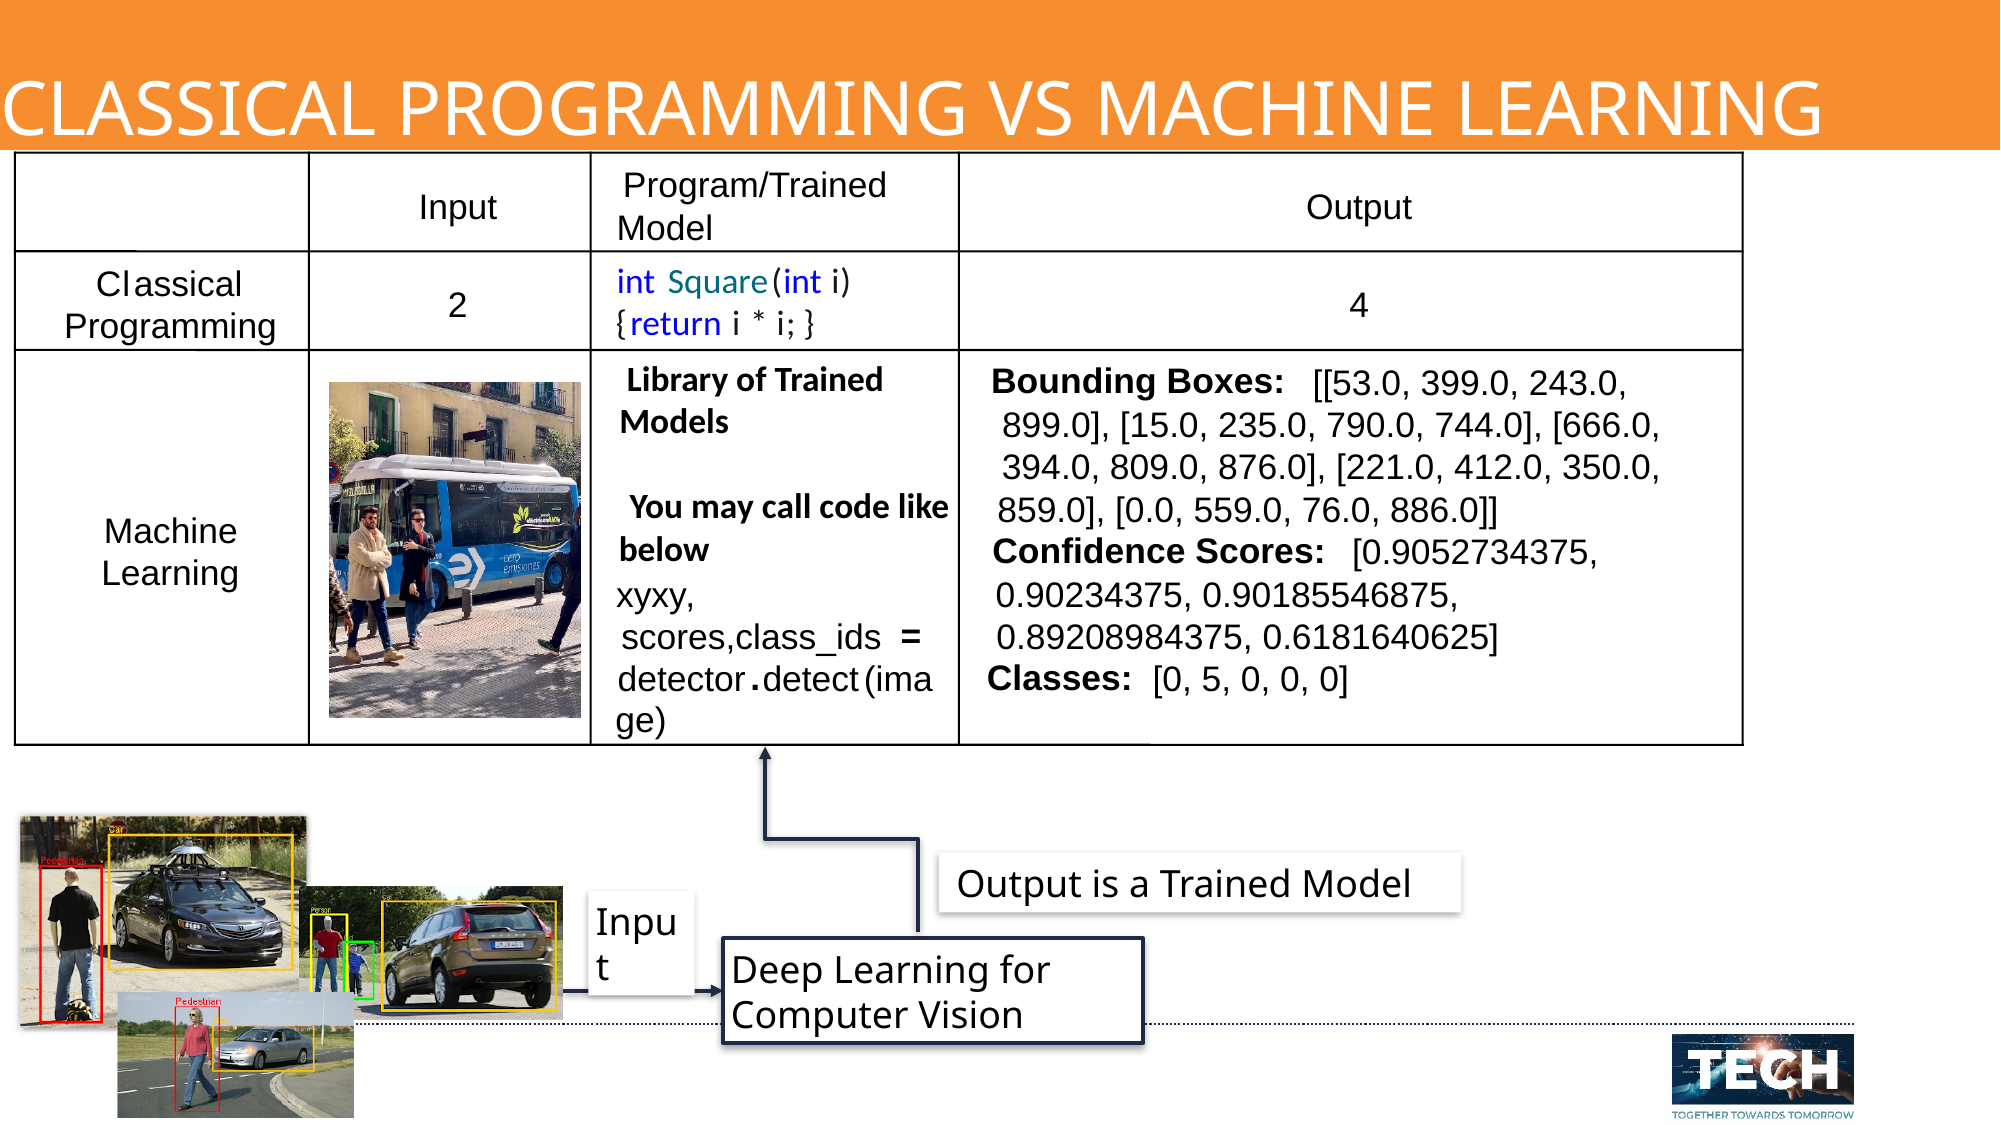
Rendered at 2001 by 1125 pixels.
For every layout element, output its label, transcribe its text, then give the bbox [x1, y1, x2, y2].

text_box Machine [103, 507, 248, 551]
text_box detect [762, 655, 860, 699]
text_box 0.90234375, 0.90185546875, [995, 571, 1469, 615]
text_box Output is a Trained Model [940, 852, 1462, 913]
text_box Output [1306, 183, 1413, 227]
text_box Learning [101, 550, 240, 593]
text_box = [900, 612, 922, 655]
text_box Deep Learning for Computer Vision [723, 938, 1143, 1044]
text_box 394.0, 809.0, 876.0], [221.0, 412.0, 350.0, [1001, 444, 1672, 488]
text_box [605, 257, 870, 354]
text_box Programming [64, 303, 278, 347]
text_box [[53.0, 399.0, 243.0, [1312, 359, 1638, 402]
text_box scores,class_ids [621, 613, 882, 657]
text_box assical [133, 261, 253, 303]
text_box Classes: [986, 654, 1134, 698]
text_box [748, 762, 935, 916]
text_box 859.0], [0.0, 559.0, 76.0, 886.0]] [997, 486, 1509, 530]
text_box ge) [615, 697, 667, 740]
text_box Bounding Boxes: [991, 358, 1286, 402]
text_box Model [616, 204, 714, 248]
text_box [0, 5, 0, 0, 0] [1152, 655, 1350, 699]
text_box 4 [1349, 282, 1370, 326]
text_box xyxy [616, 571, 685, 615]
text_box 2 [447, 282, 468, 326]
text_box below [618, 525, 711, 569]
text_box Library of Trained [626, 356, 893, 400]
text_box l [122, 261, 131, 303]
text_box Input [588, 890, 695, 990]
picture [1666, 1029, 1859, 1125]
text_box detector [617, 655, 746, 699]
text_box You may call code like [629, 483, 958, 526]
text_box [0.9052734375, [1352, 529, 1609, 572]
text_box Program/Trained [622, 162, 898, 206]
title Classical Programming vs Machine learning [0, 0, 2000, 151]
text_box Confidence Scores: [992, 527, 1326, 571]
picture [329, 382, 581, 718]
text_box C [95, 261, 122, 303]
text_box 0.89208984375, 0.6181640625] [996, 613, 1510, 657]
text_box (ima [863, 655, 934, 699]
text_box Models [619, 398, 730, 442]
text_box Input [418, 183, 498, 227]
text_box , [685, 571, 696, 613]
text_box . [750, 654, 761, 698]
picture [13, 809, 564, 1119]
text_box [13, 148, 1745, 758]
text_box 899.0], [15.0, 235.0, 790.0, 744.0], [666.0, [1001, 402, 1671, 444]
